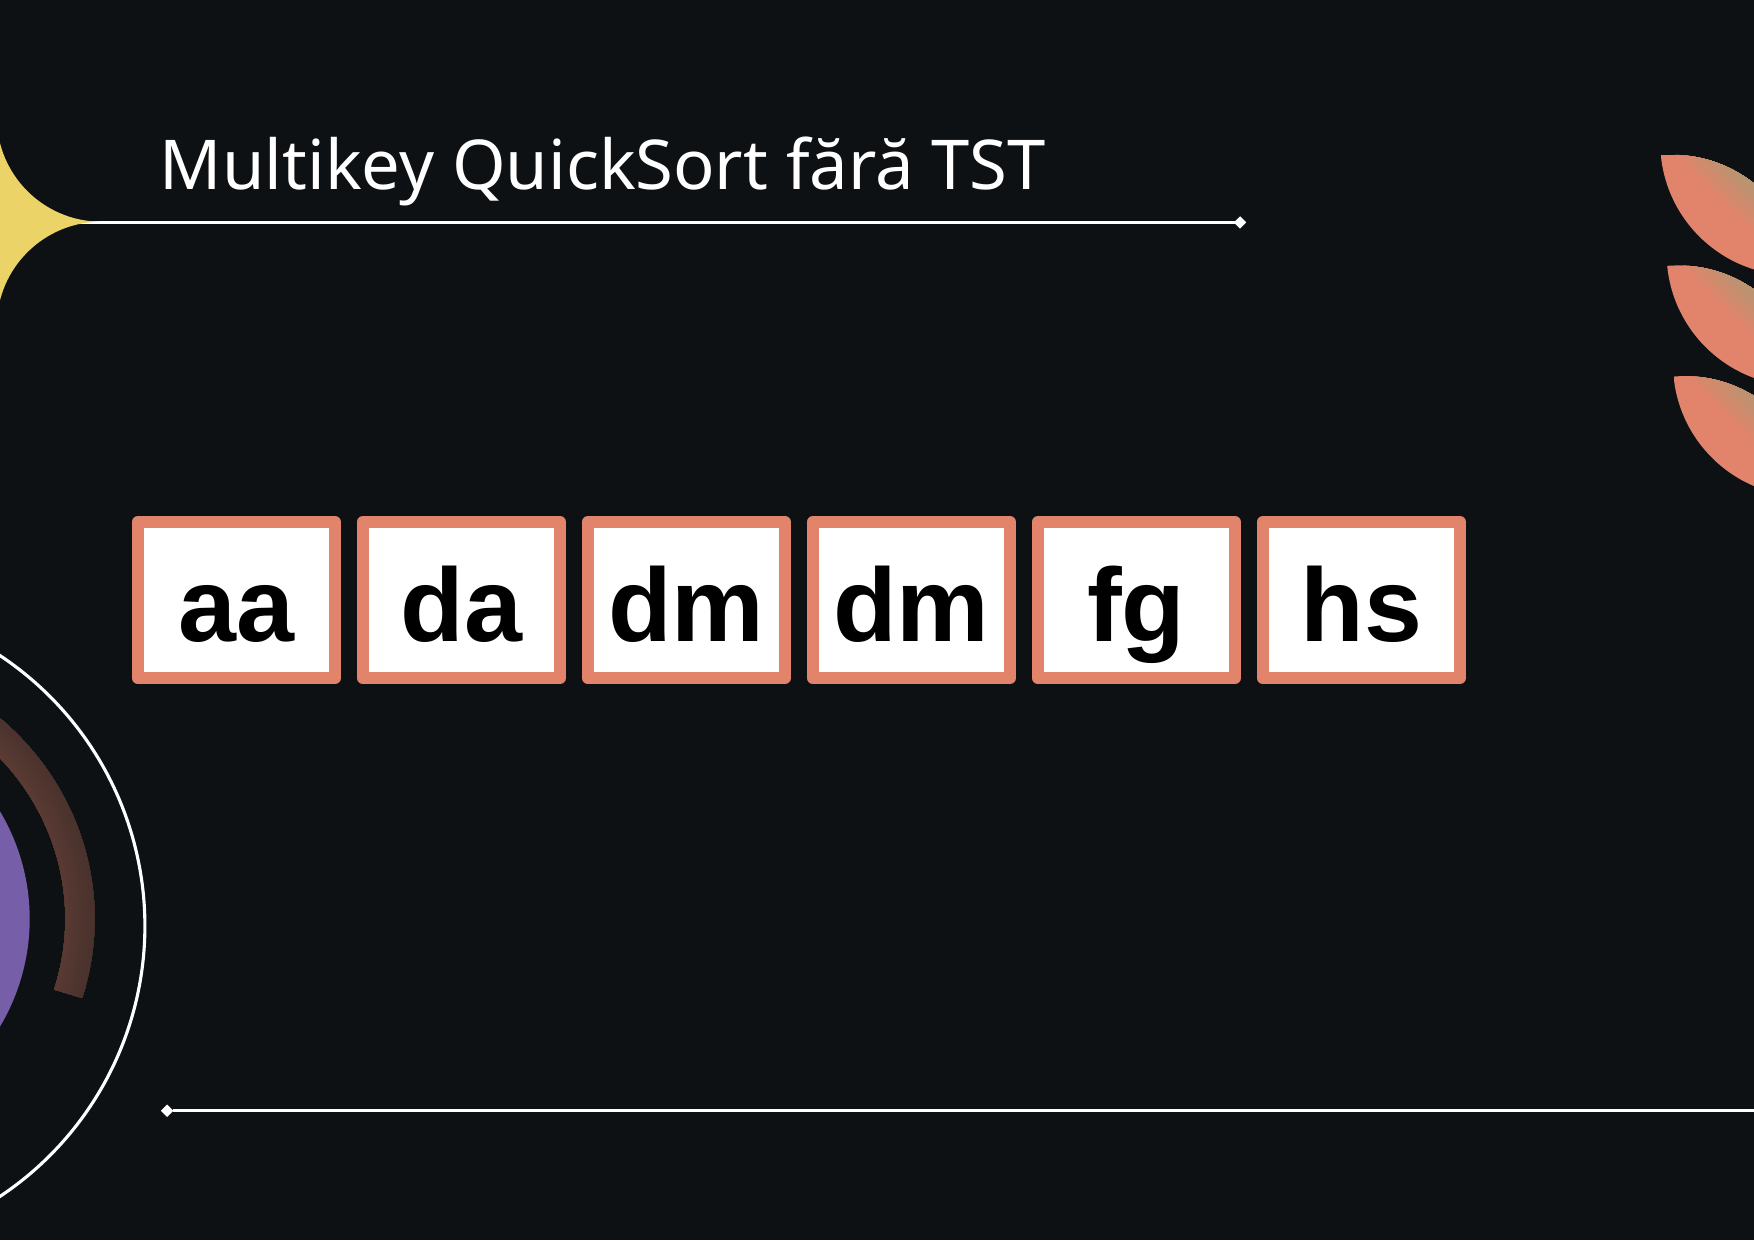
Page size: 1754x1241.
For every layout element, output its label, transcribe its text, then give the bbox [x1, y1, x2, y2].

text_box dm [588, 522, 785, 678]
text_box dm [813, 522, 1010, 678]
text_box fg [1038, 522, 1235, 678]
text_box hs [1263, 522, 1460, 678]
text_box da [363, 522, 560, 678]
title Multikey QuickSort fără TST [144, 105, 1229, 183]
text_box aa [138, 522, 335, 678]
